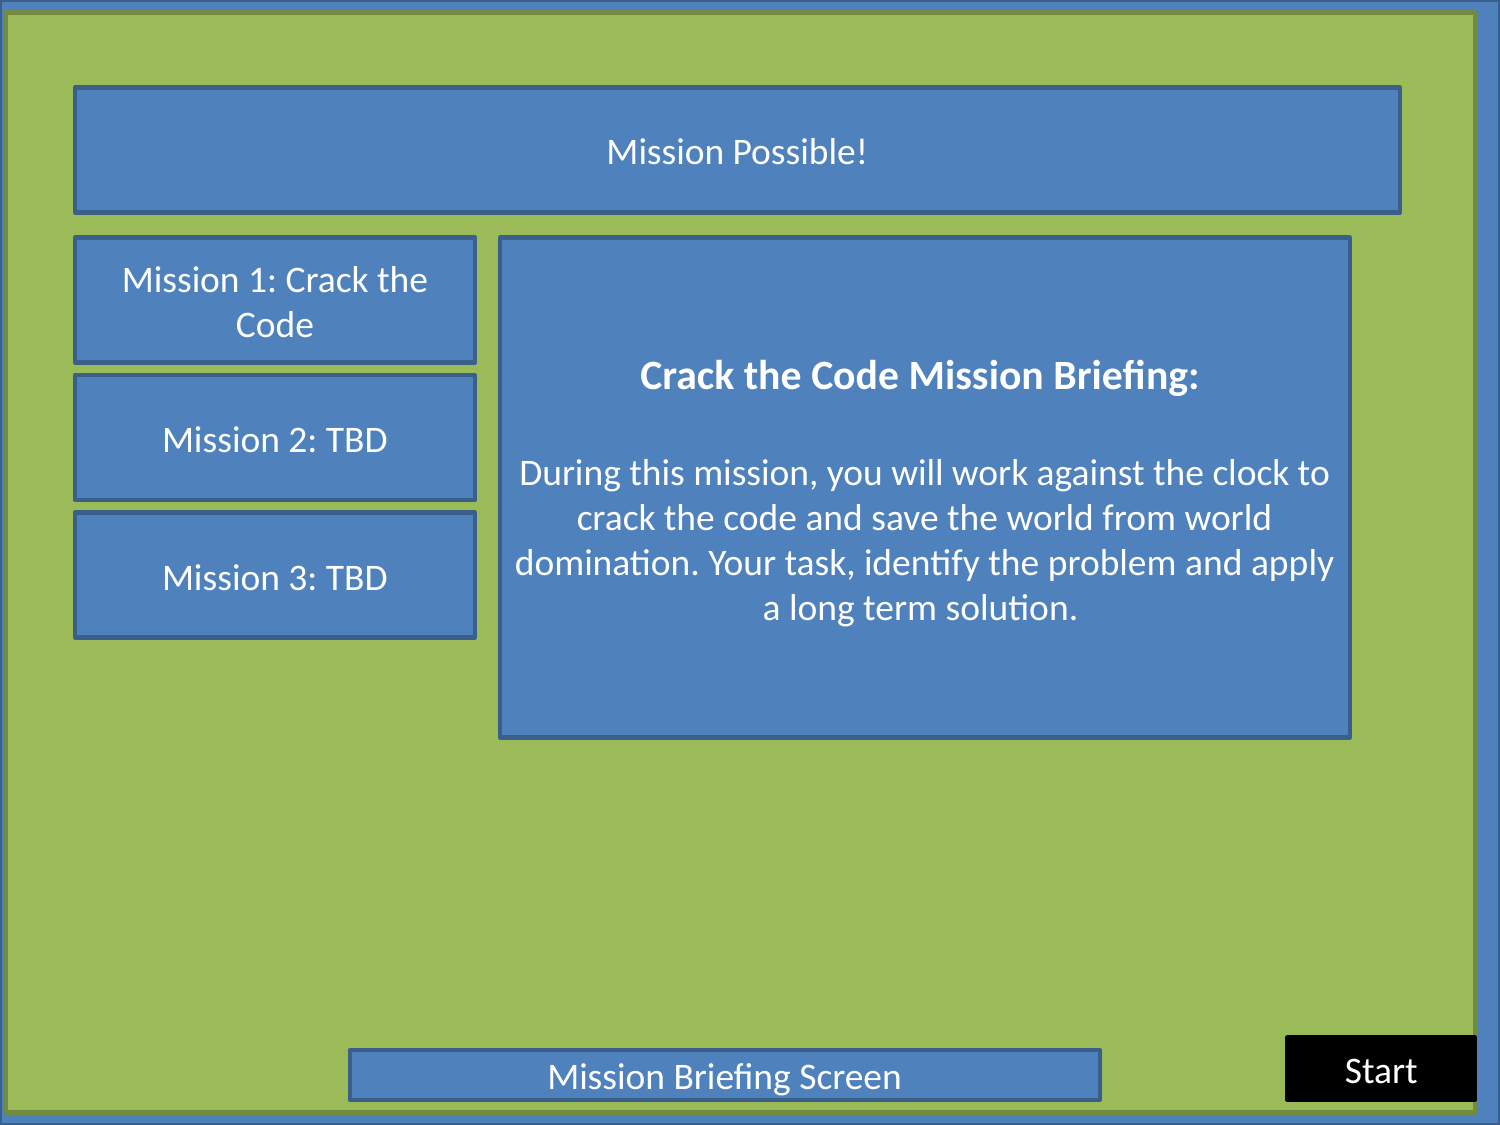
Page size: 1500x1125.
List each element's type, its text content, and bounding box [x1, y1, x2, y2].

text_box [4, 10, 1477, 1115]
text_box Mission Possible! [73, 85, 1402, 215]
text_box Mission 2: TBD [73, 373, 477, 502]
text_box Mission Briefing Screen [348, 1048, 1102, 1102]
text_box Start [1285, 1035, 1477, 1102]
text_box Mission 1: Crack the Code [73, 235, 477, 365]
text_box Crack the Code Mission Briefing: During this mission, you will work against the clock to crack the code and save the world from world domination. Your task, identify the problem and apply a long term solution. [498, 235, 1352, 740]
text_box Mission 3: TBD [73, 510, 477, 640]
text_box [0, 0, 1500, 1125]
